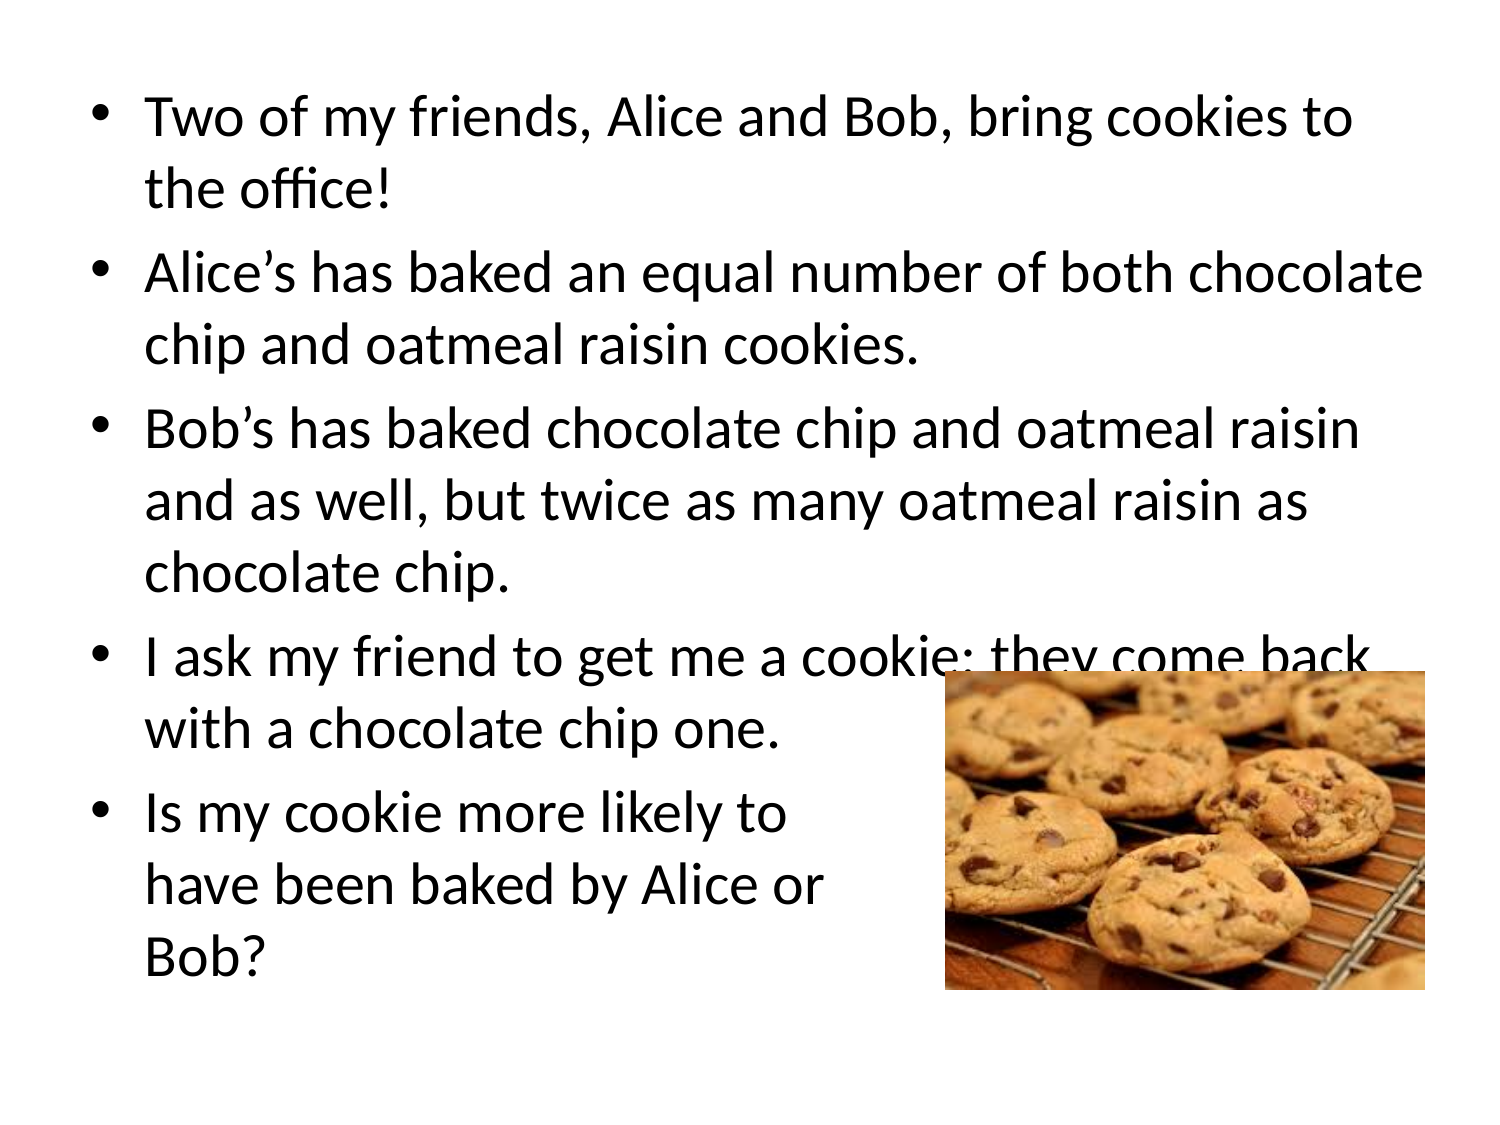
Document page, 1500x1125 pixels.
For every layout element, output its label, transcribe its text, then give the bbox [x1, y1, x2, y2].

list Two of my friends, Alice and Bob, bring cookies to the office! Alice’s has baked an equal number of both chocolate chip and oatmeal raisin cookies. Bob’s has baked chocolate chip and oatmeal raisin and as well, but twice as many oatmeal raisin as chocolate chip. I ask my friend to get me a cookie; they come back with a chocolate chip one. Is my cookie more likely to have been baked by Alice or Bob? [75, 68, 1446, 1005]
picture [945, 671, 1426, 990]
